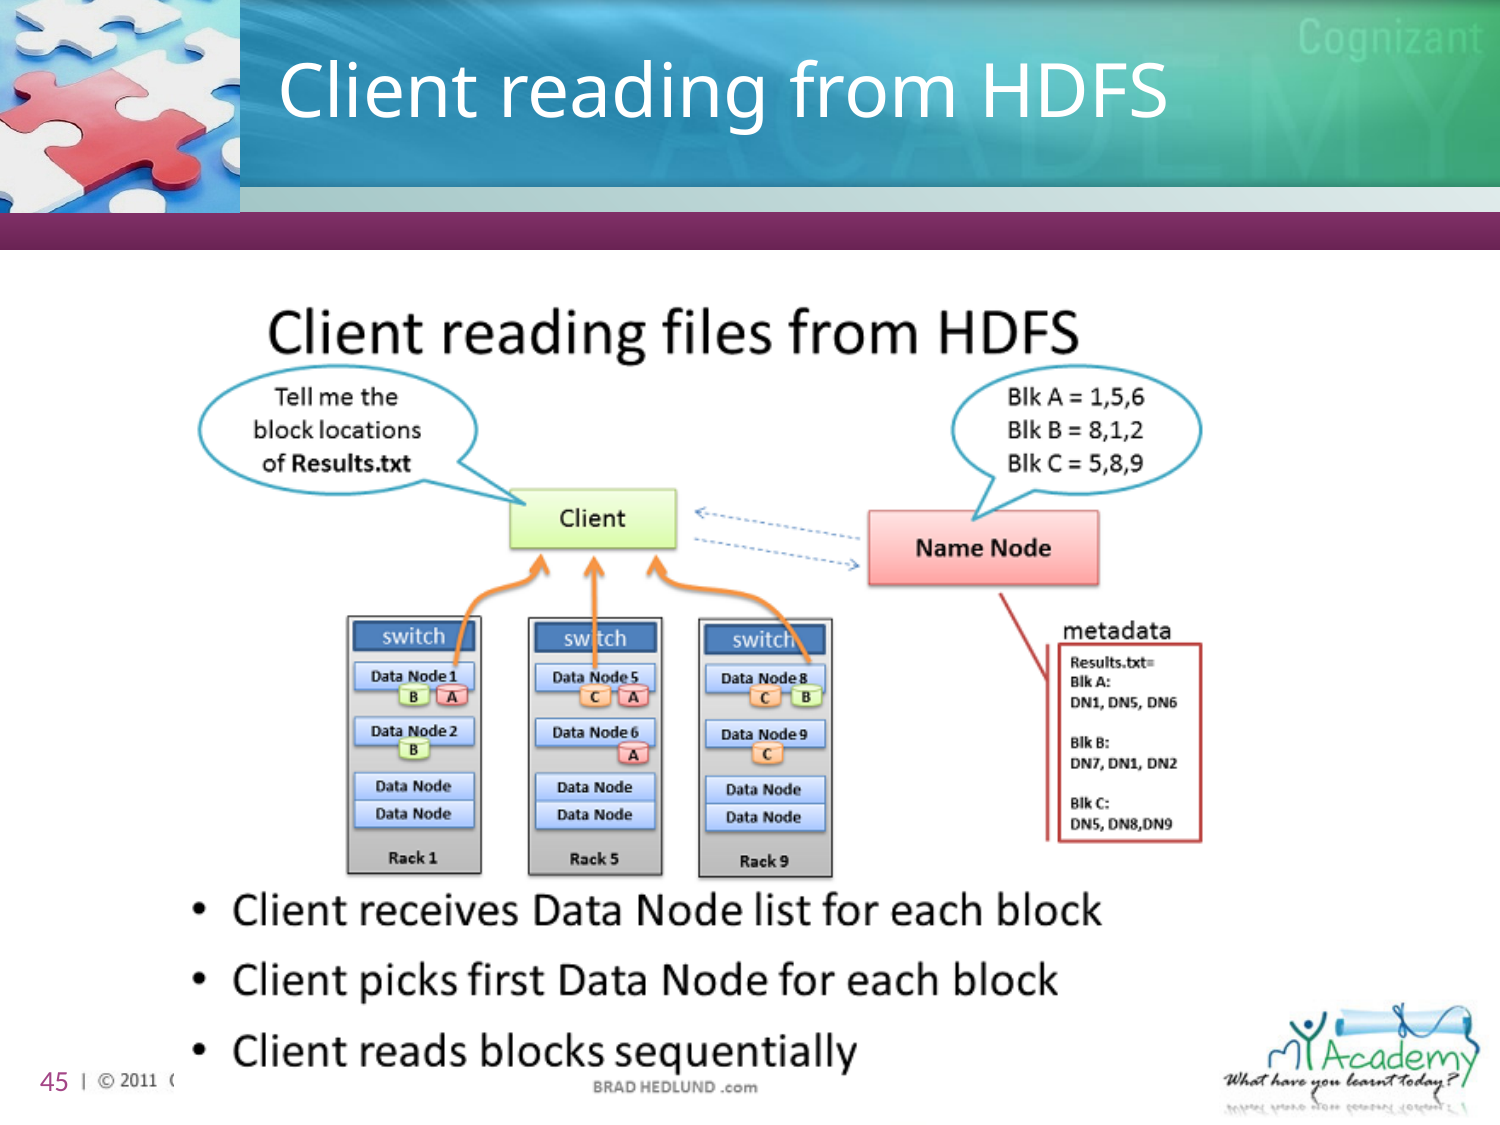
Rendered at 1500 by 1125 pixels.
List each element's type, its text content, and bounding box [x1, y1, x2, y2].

picture [0, 250, 1500, 1125]
title Client reading from HDFS [262, 0, 1500, 175]
slide_number 45 [24, 1054, 100, 1100]
picture [0, 0, 1500, 213]
